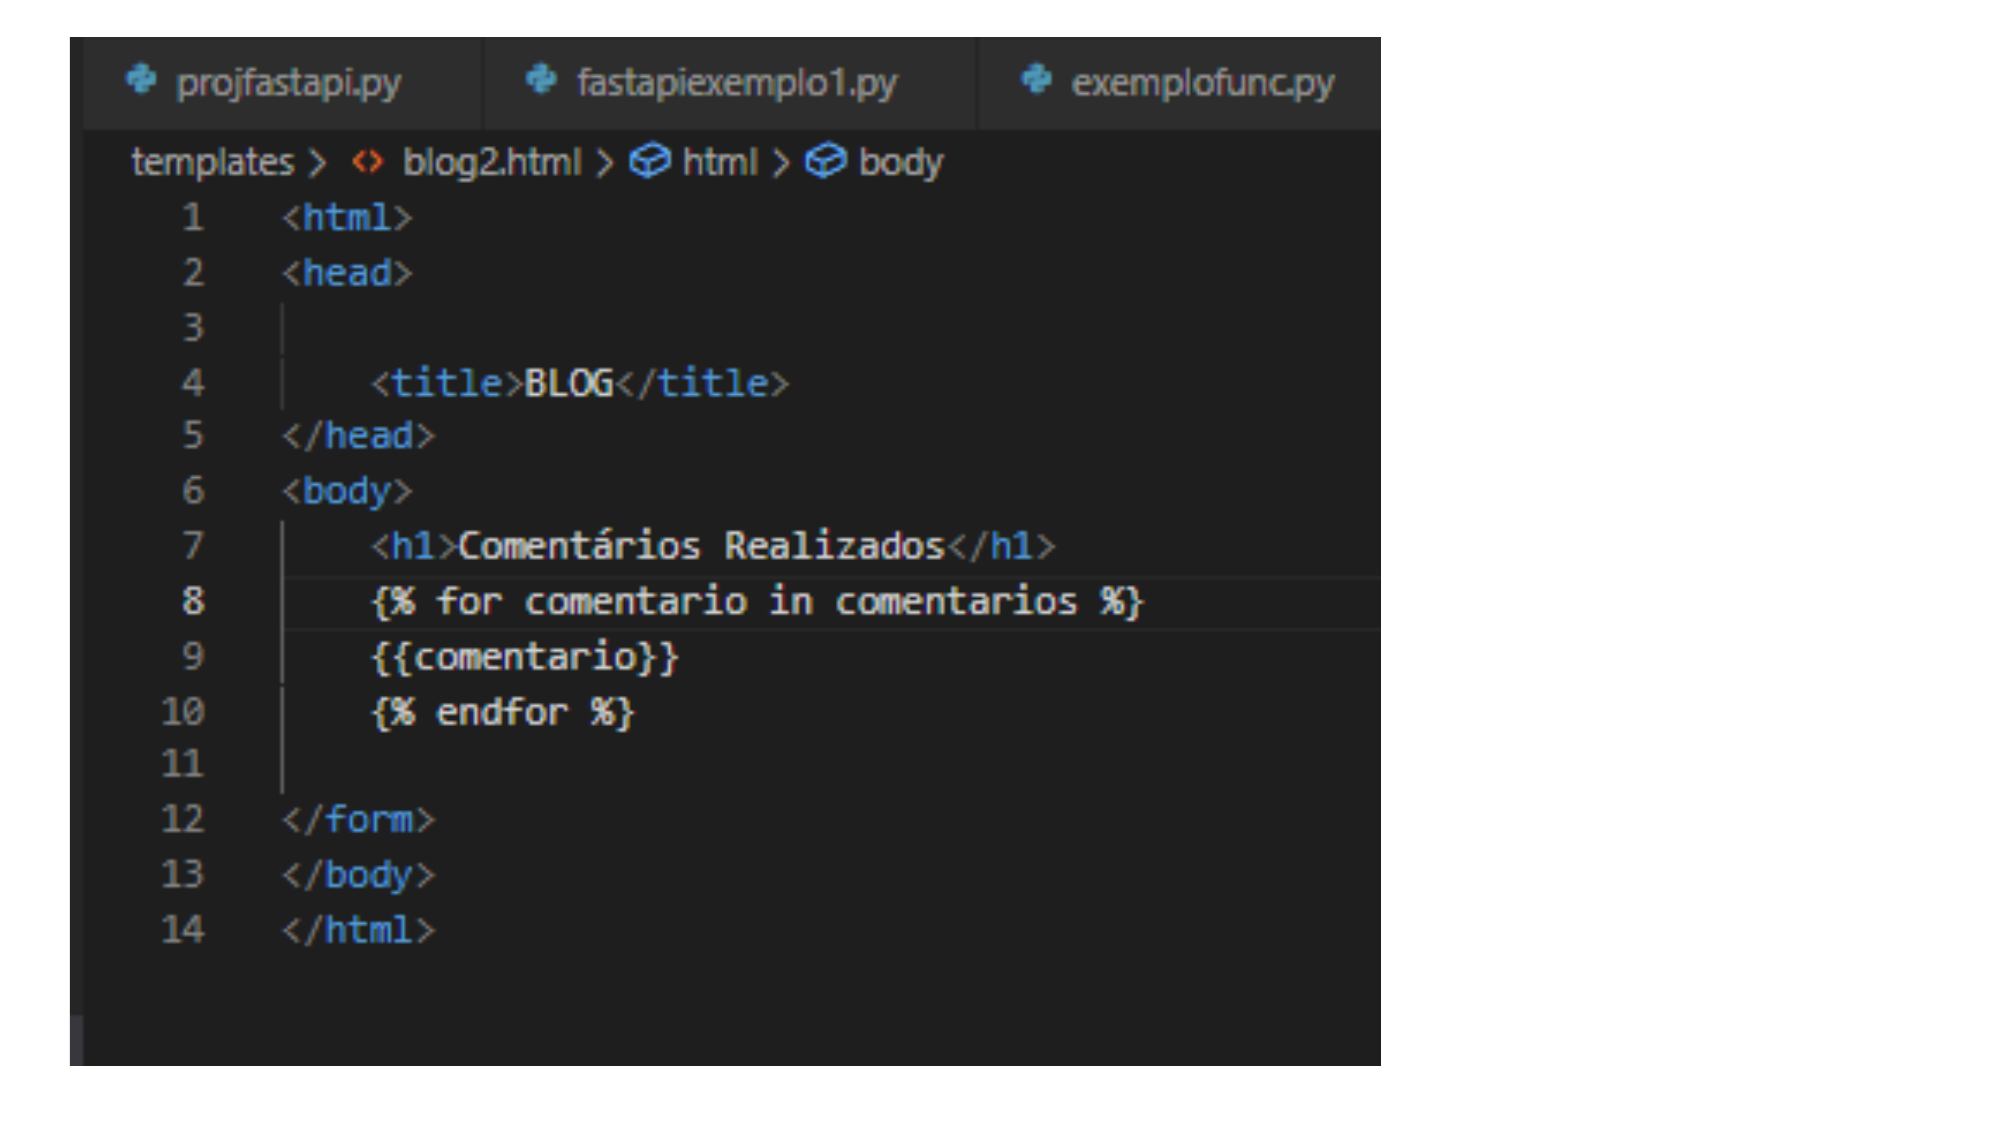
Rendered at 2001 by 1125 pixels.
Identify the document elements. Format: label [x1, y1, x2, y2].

picture [69, 37, 1382, 1066]
